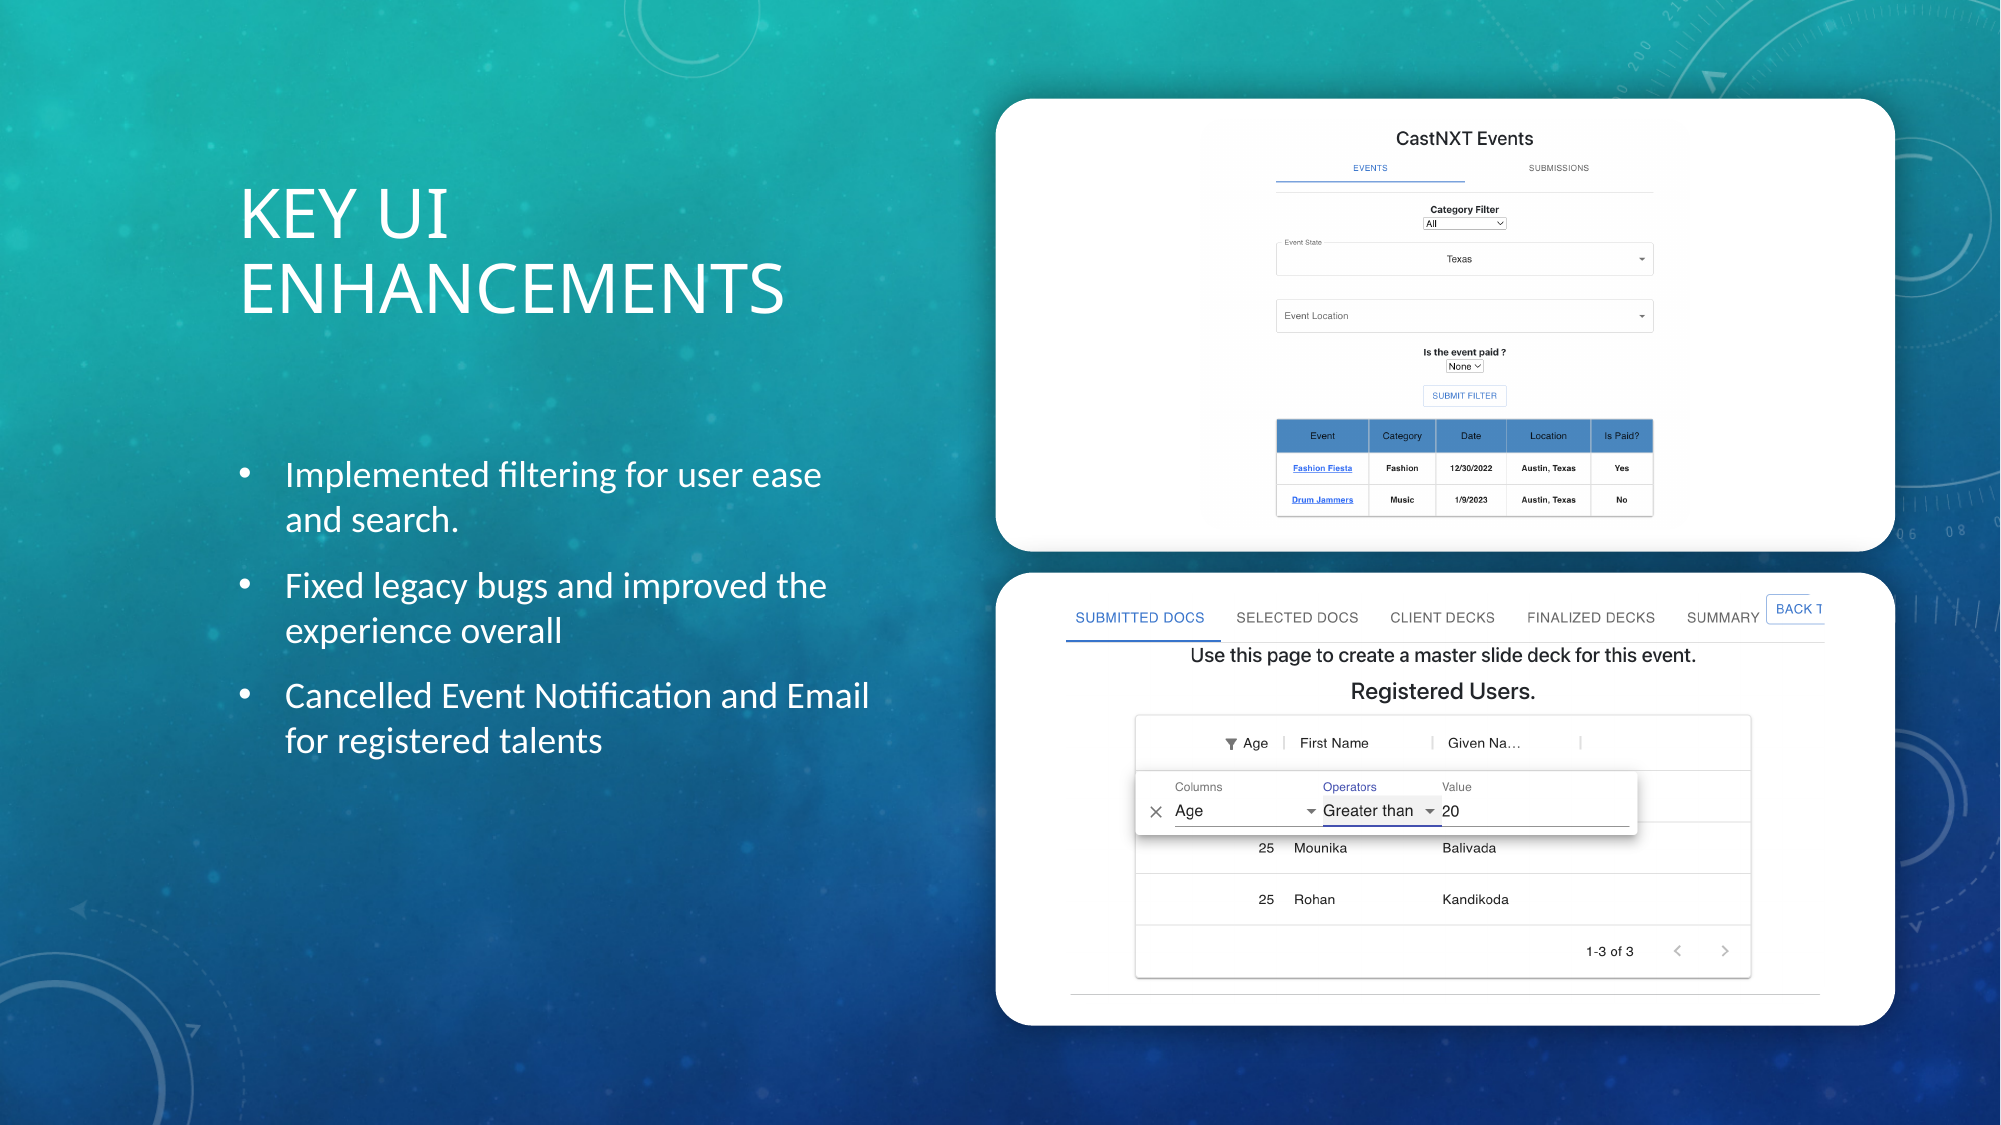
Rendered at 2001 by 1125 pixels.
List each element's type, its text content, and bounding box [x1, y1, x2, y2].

list Implemented filtering for user ease and search. Fixed legacy bugs and improved the experience overall Cancelled Event Notification and Email for registered talents [223, 339, 896, 938]
title Key UI enhancements [223, 169, 896, 339]
text_box [998, 575, 1893, 1024]
picture [0, 0, 2001, 1125]
text_box [998, 101, 1893, 549]
